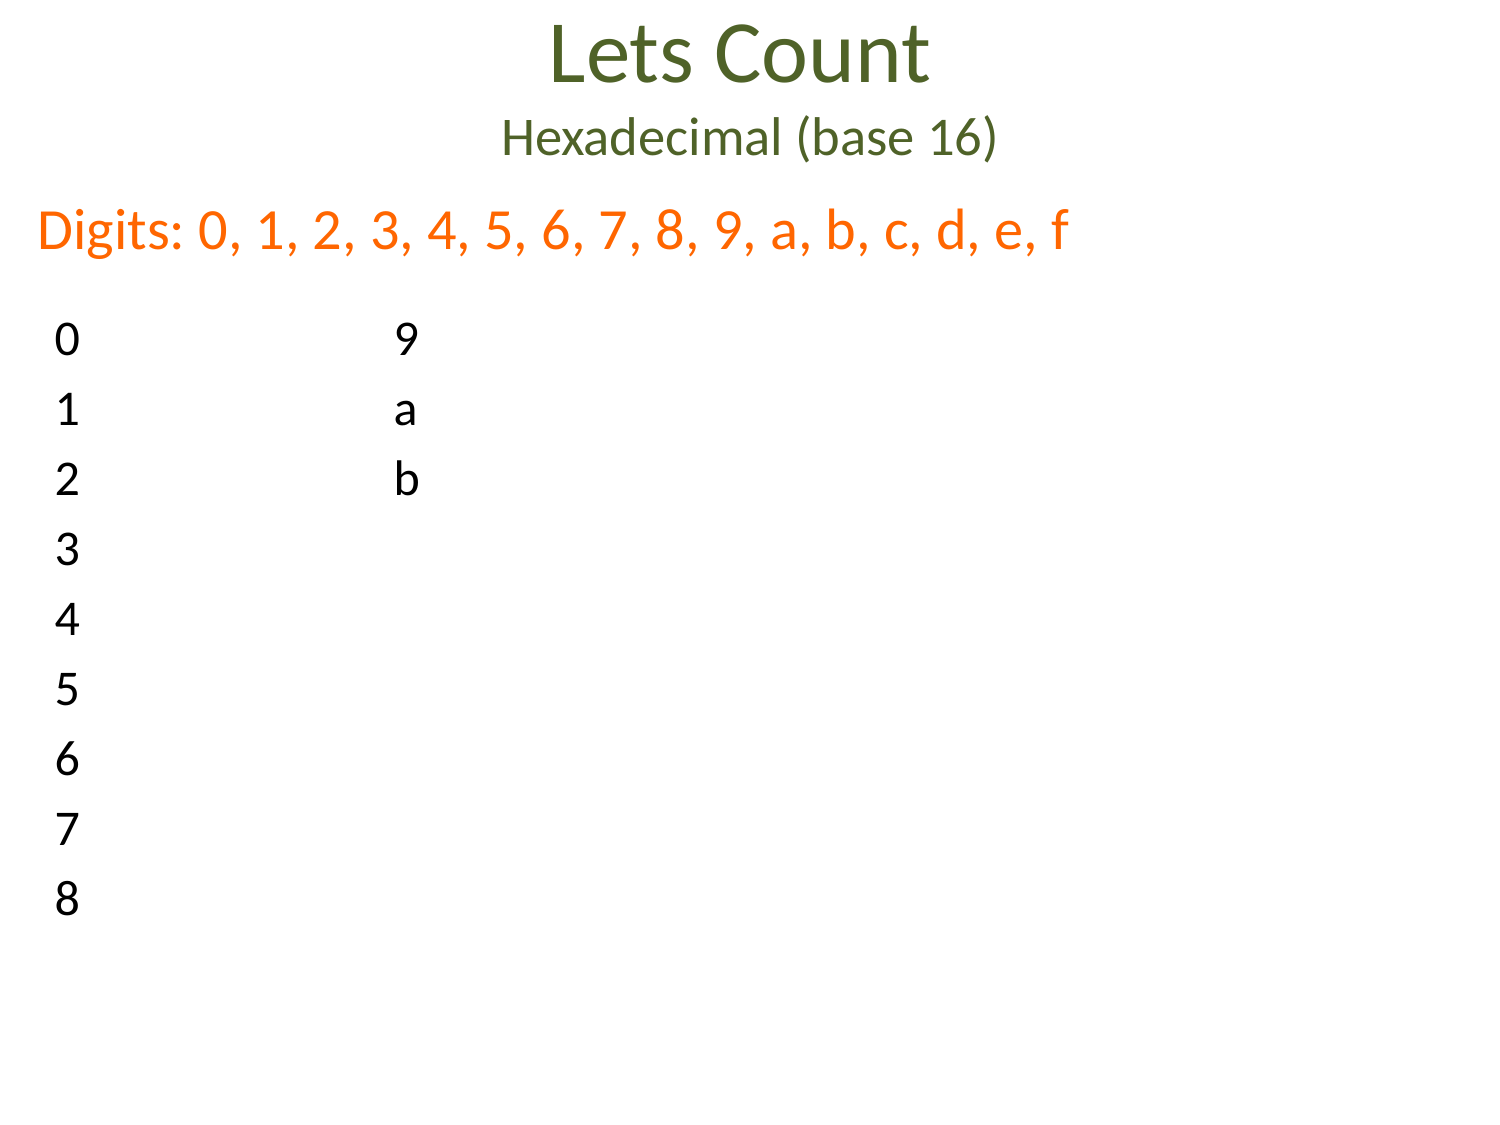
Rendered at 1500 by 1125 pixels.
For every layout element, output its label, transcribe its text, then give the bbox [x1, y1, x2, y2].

list 0 1 2 3 4 5 6 7 8 [0, 297, 325, 1125]
title Lets Count Hexadecimal (base 16) [75, 0, 1425, 174]
text_box 9 a b [281, 297, 732, 653]
text_box Digits: 0, 1, 2, 3, 4, 5, 6, 7, 8, 9, a, b, c, d, e, f [0, 183, 1500, 286]
